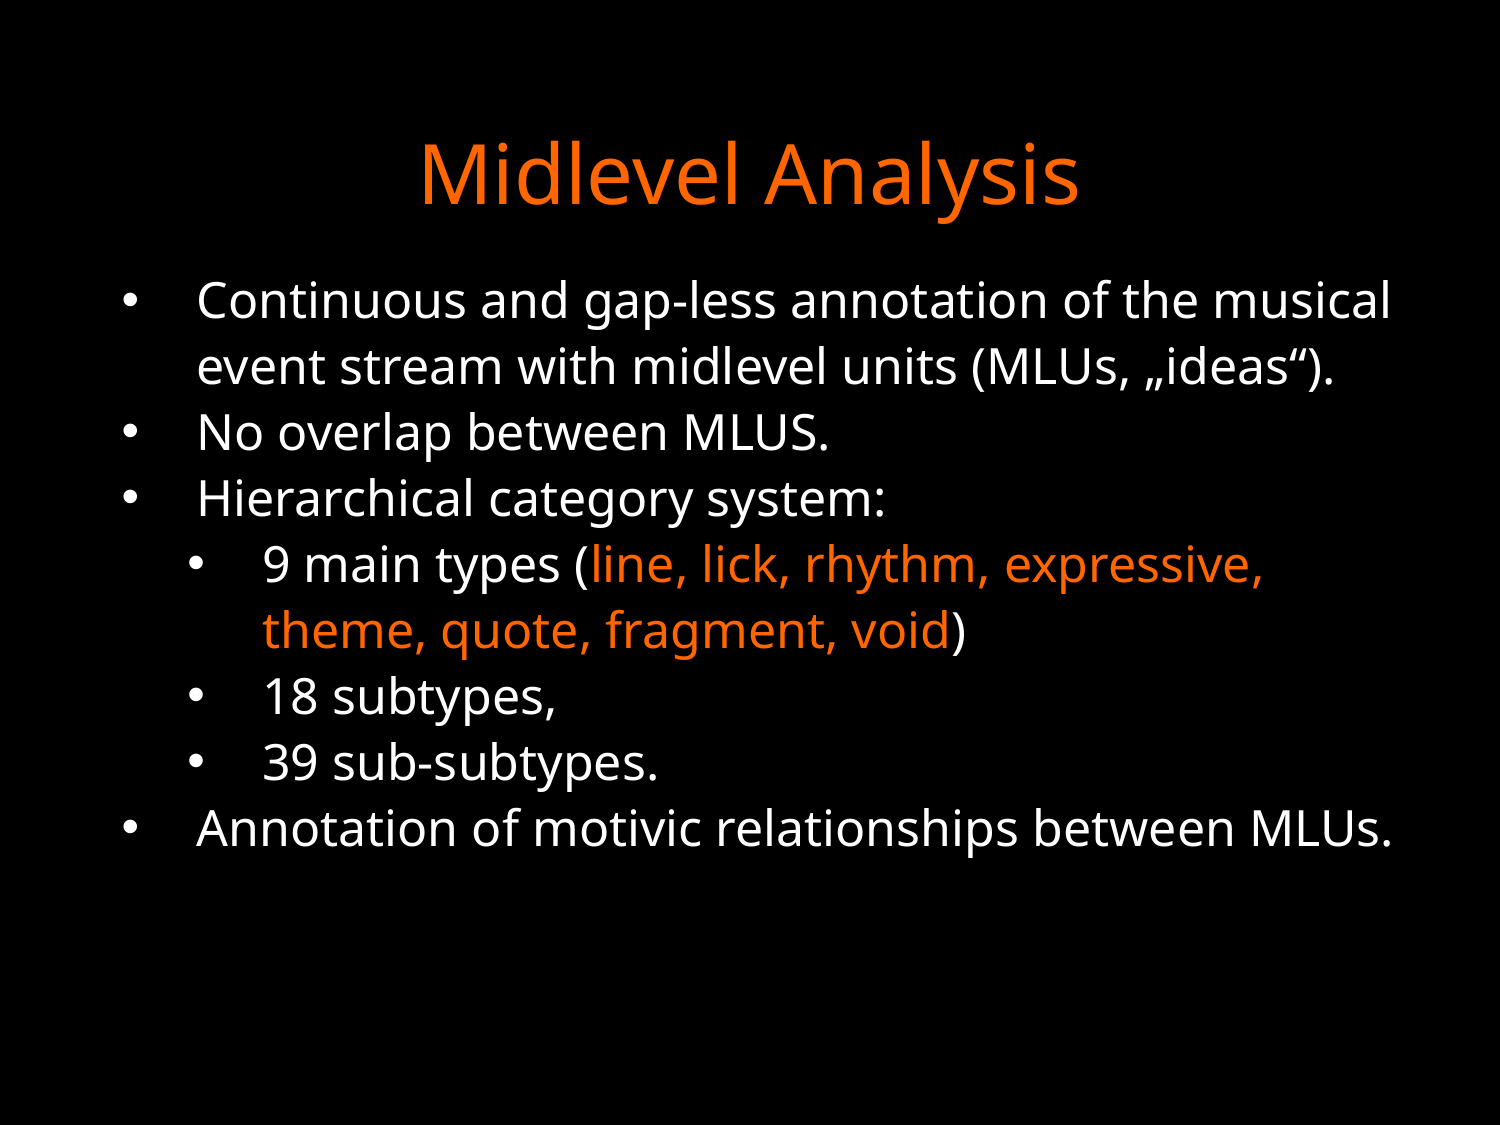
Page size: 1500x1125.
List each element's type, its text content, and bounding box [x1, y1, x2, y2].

title Midlevel Analysis [111, 83, 1388, 255]
text_box Continuous and gap-less annotation of the musical event stream with midlevel units (MLUs, „ideas“). No overlap between MLUS. Hierarchical category system: 9 main types (line, lick, rhythm, expressive, theme, quote, fragment, void) 18 subtypes, 39 sub-subtypes. Annotation of motivic relationships between MLUs. [41, 255, 1459, 864]
